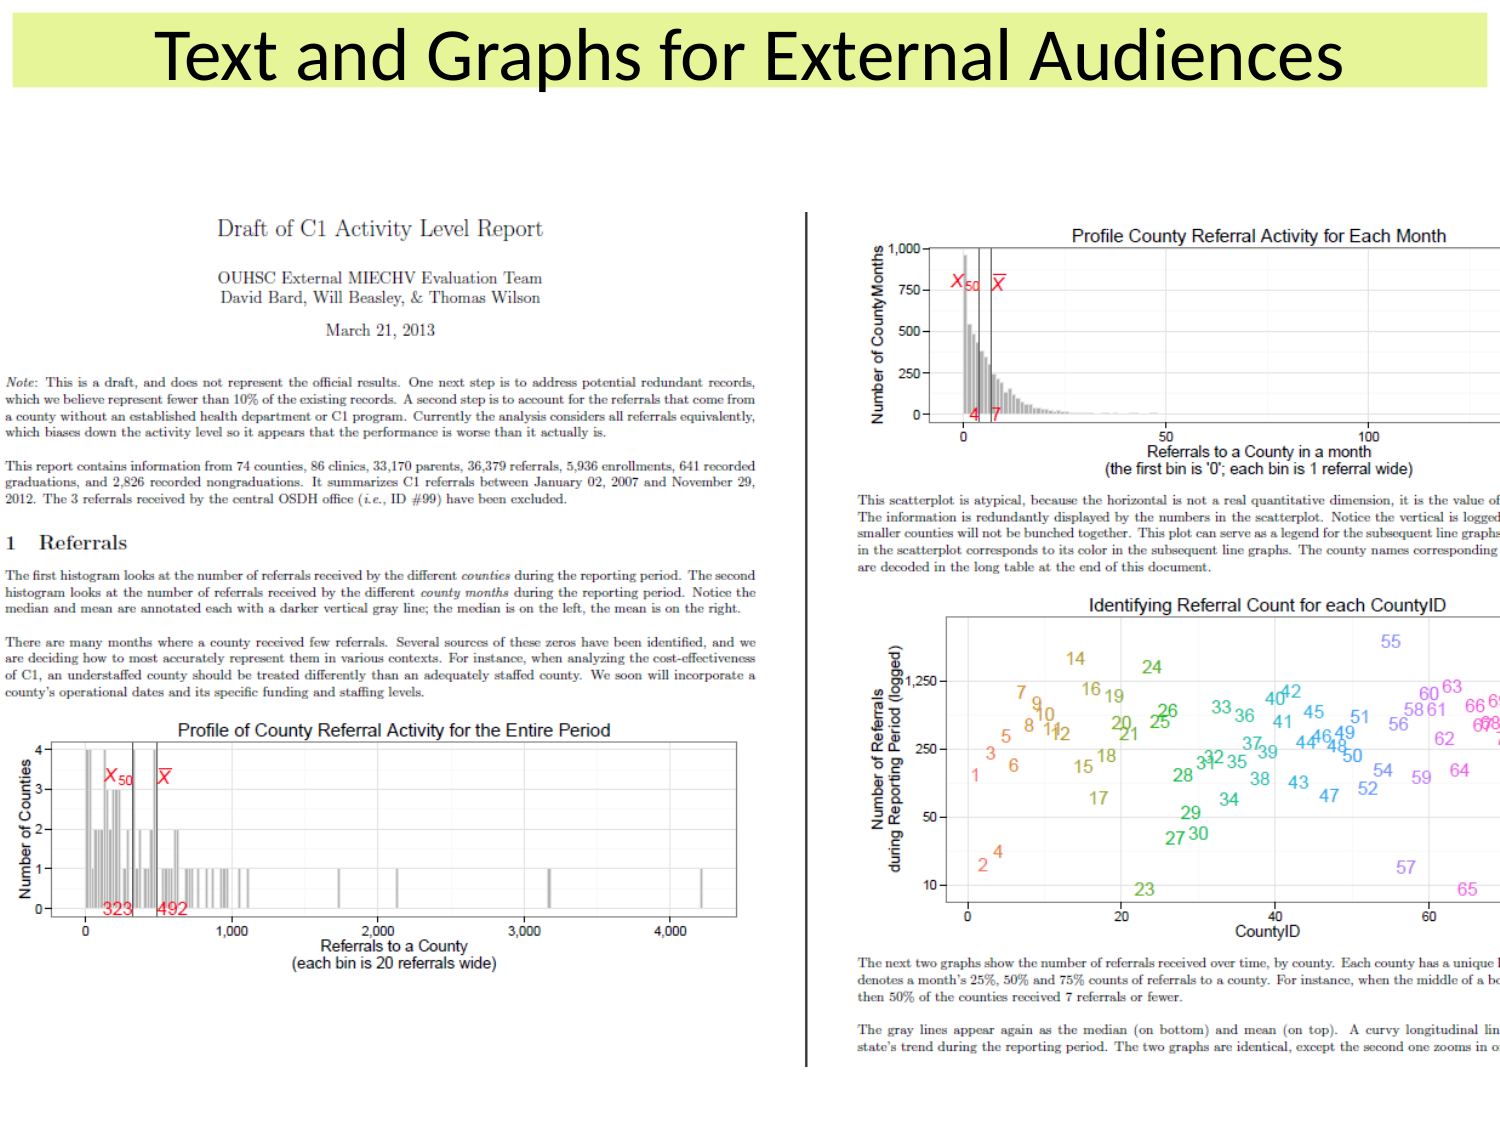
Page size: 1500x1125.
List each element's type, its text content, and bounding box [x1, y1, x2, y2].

title Text and Graphs for External Audiences [12, 12, 1488, 88]
picture [0, 212, 1500, 1067]
